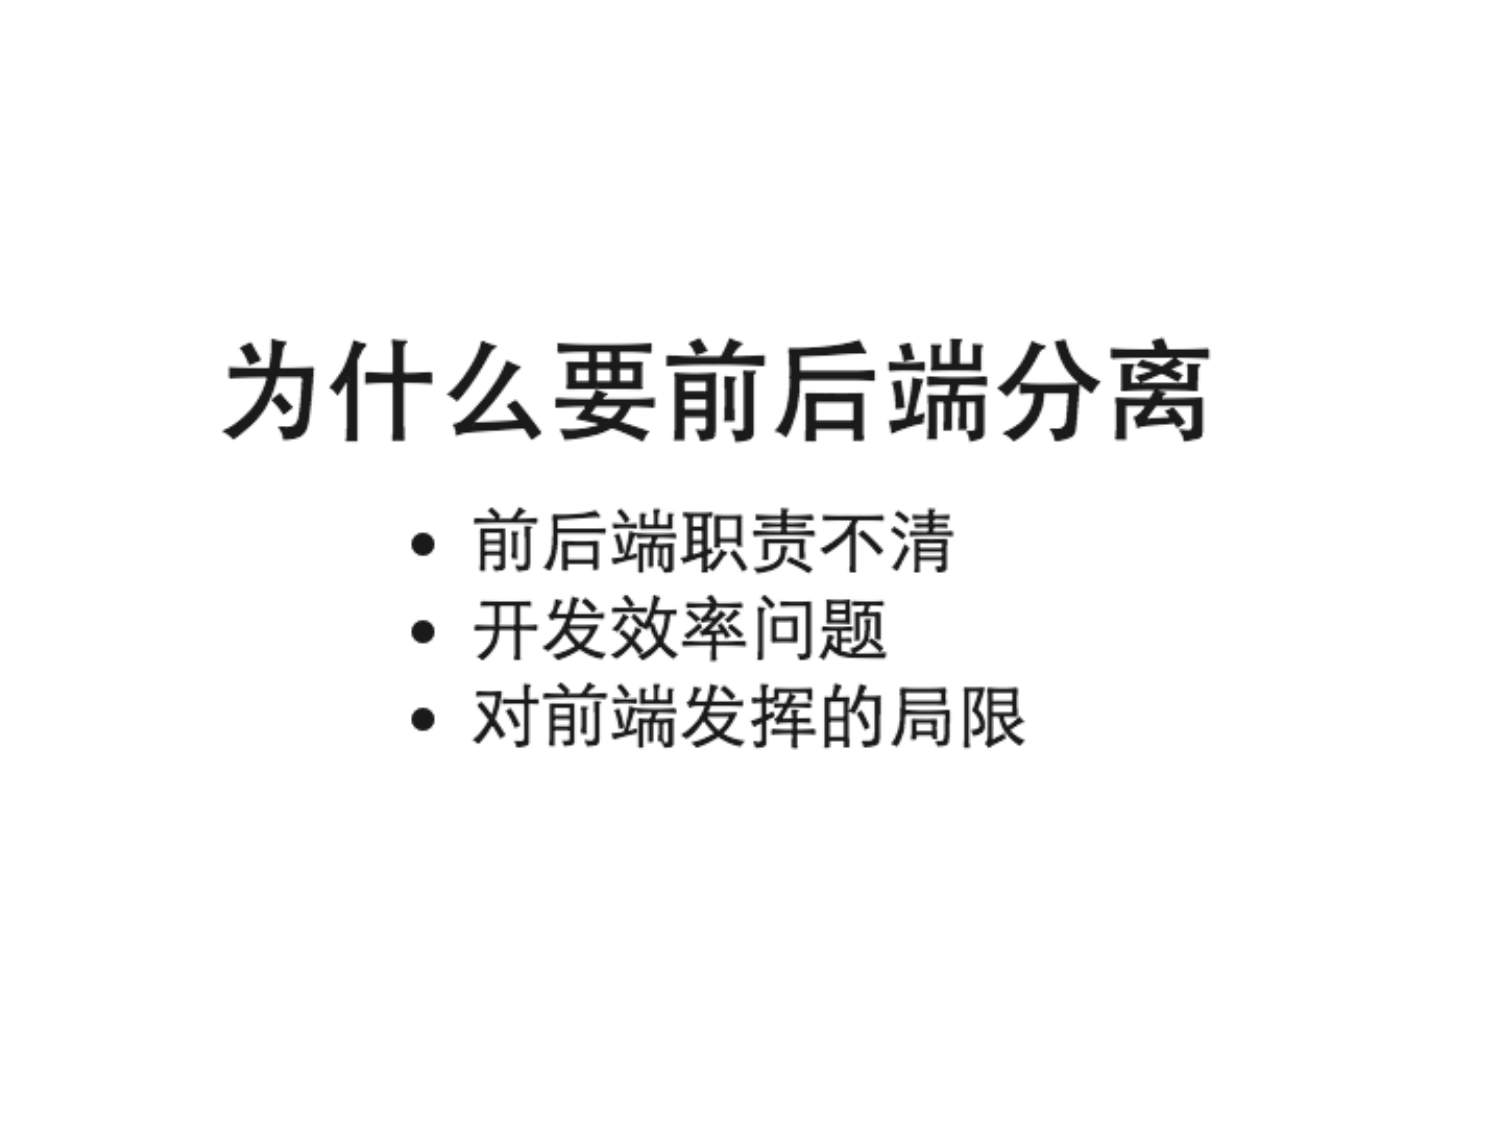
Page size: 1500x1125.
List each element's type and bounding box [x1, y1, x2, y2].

picture [168, 251, 1332, 874]
